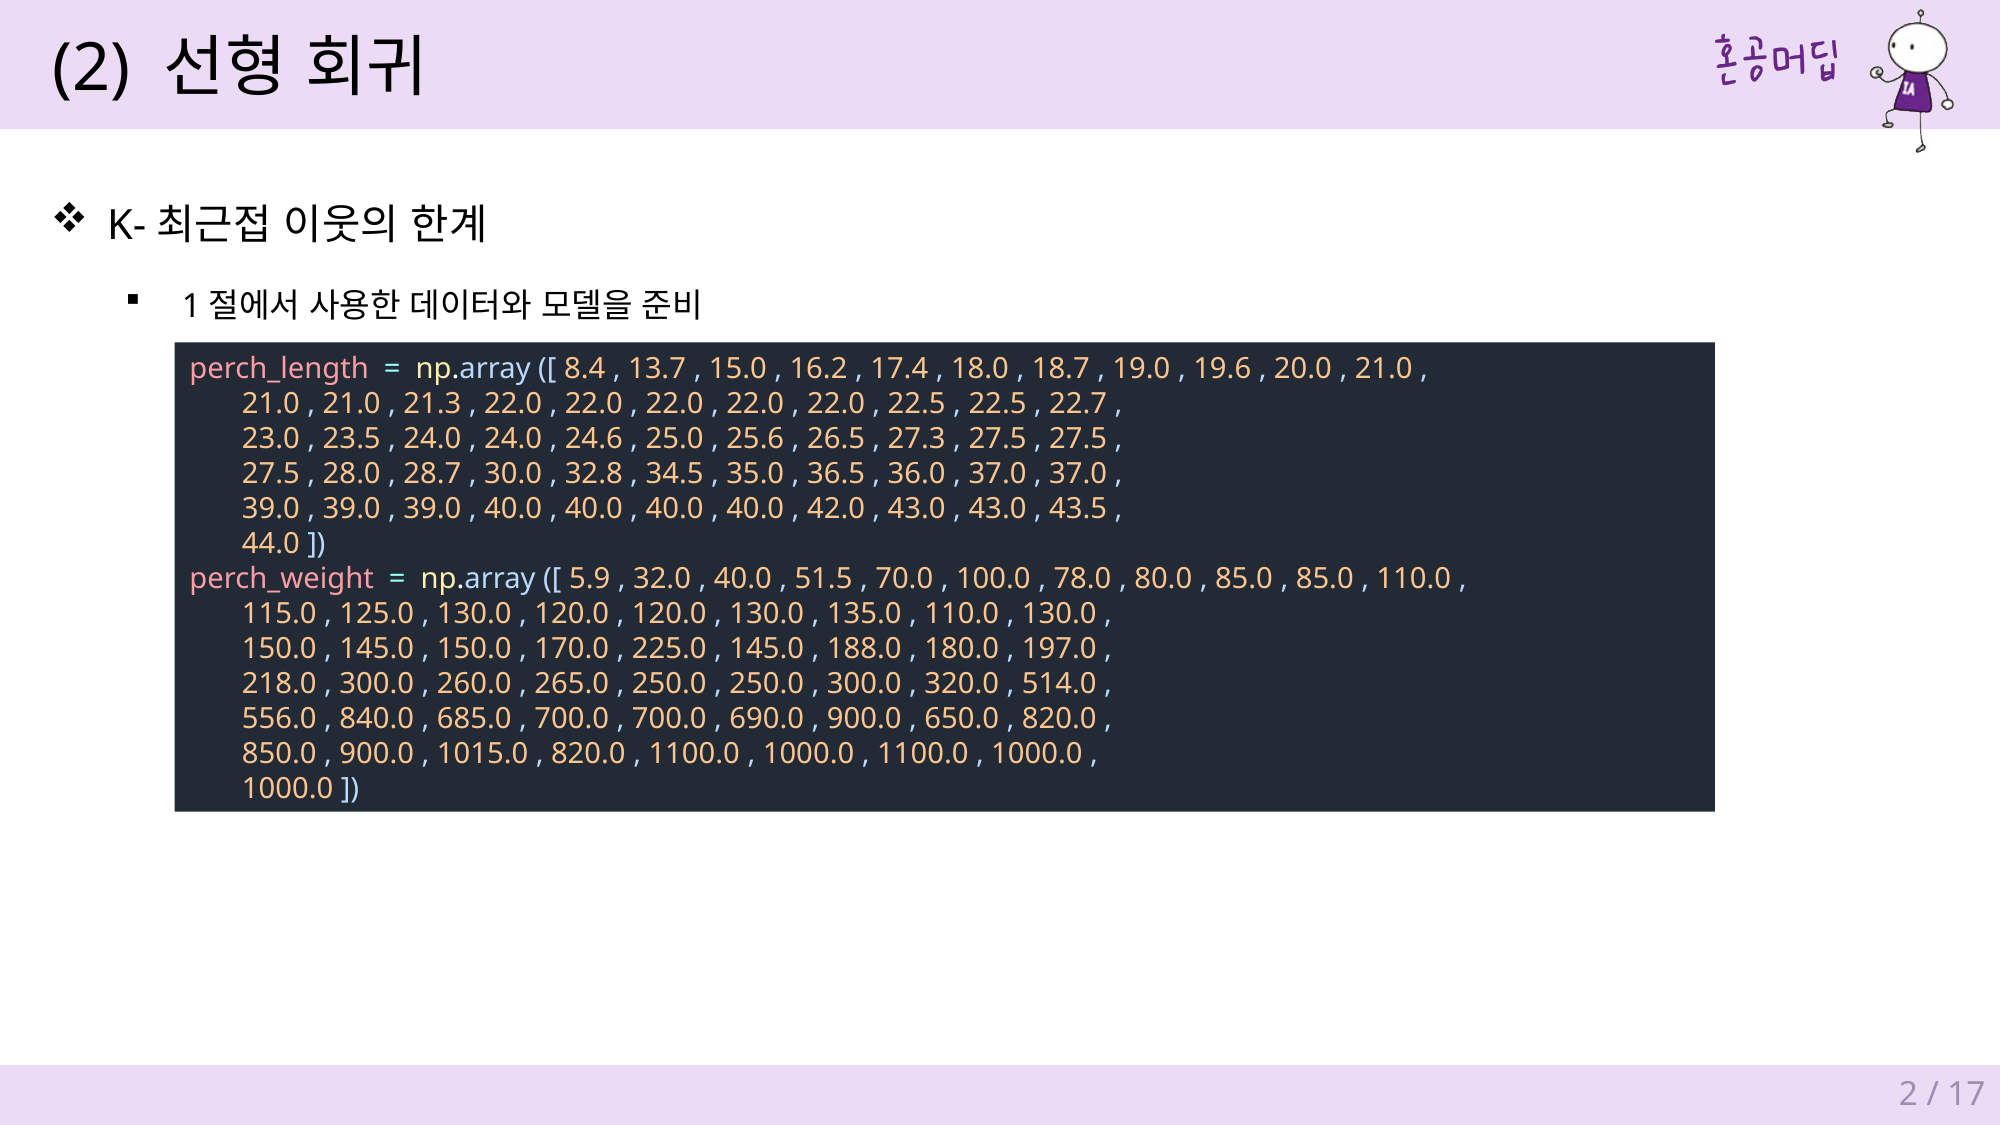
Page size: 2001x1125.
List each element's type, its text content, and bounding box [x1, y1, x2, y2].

text_box (2) 선형 회귀 [37, 16, 444, 112]
text_box perch_length = np.array ([ 8.4 , 13.7 , 15.0 , 16.2 , 17.4 , 18.0 , 18.7 , 19.0 , 19.6 , 20.0 , 21.0 , 21.0 , 21.0 , 21.3 , 22.0 , 22.0 , 22.0 , 22.0 , 22.0 , 22.5 , 22.5 , 22.7 , 23.0 , 23.5 , 24.0 , 24.0 , 24.6 , 25.0 , 25.6 , 26.5 , 27.3 , 27.5 , 27.5 , 27.5 , 28.0 , 28.7 , 30.0 , 32.8 , 34.5 , 35.0 , 36.5 , 36.0 , 37.0 , 37.0 , 39.0 , 39.0 , 39.0 , 40.0 , 40.0 , 40.0 , 40.0 , 42.0 , 43.0 , 43.0 , 43.5 , 44.0 ]) perch_weight = np.array ([ 5.9 , 32.0 , 40.0 , 51.5 , 70.0 , 100.0 , 78.0 , 80.0 , 85.0 , 85.0 , 110.0 , 115.0 , 125.0 , 130.0 , 120.0 , 120.0 , 130.0 , 135.0 , 110.0 , 130.0 , 150.0 , 145.0 , 150.0 , 170.0 , 225.0 , 145.0 , 188.0 , 180.0 , 197.0 , 218.0 , 300.0 , 260.0 , 265.0 , 250.0 , 250.0 , 300.0 , 320.0 , 514.0 , 556.0 , 840.0 , 685.0 , 700.0 , 700.0 , 690.0 , 900.0 , 650.0 , 820.0 , 850.0 , 900.0 , 1015.0 , 820.0 , 1100.0 , 1000.0 , 1100.0 , 1000.0 , 1000.0 ]) [174, 342, 1715, 812]
picture [1868, 7, 1956, 155]
picture [1710, 0, 1841, 130]
text_box K-최근접 이웃의 한계 [36, 165, 503, 255]
text_box 1절에서 사용한 데이터와 모델을 준비 [110, 256, 719, 332]
slide_number 2 / 17 [1550, 1065, 2000, 1125]
